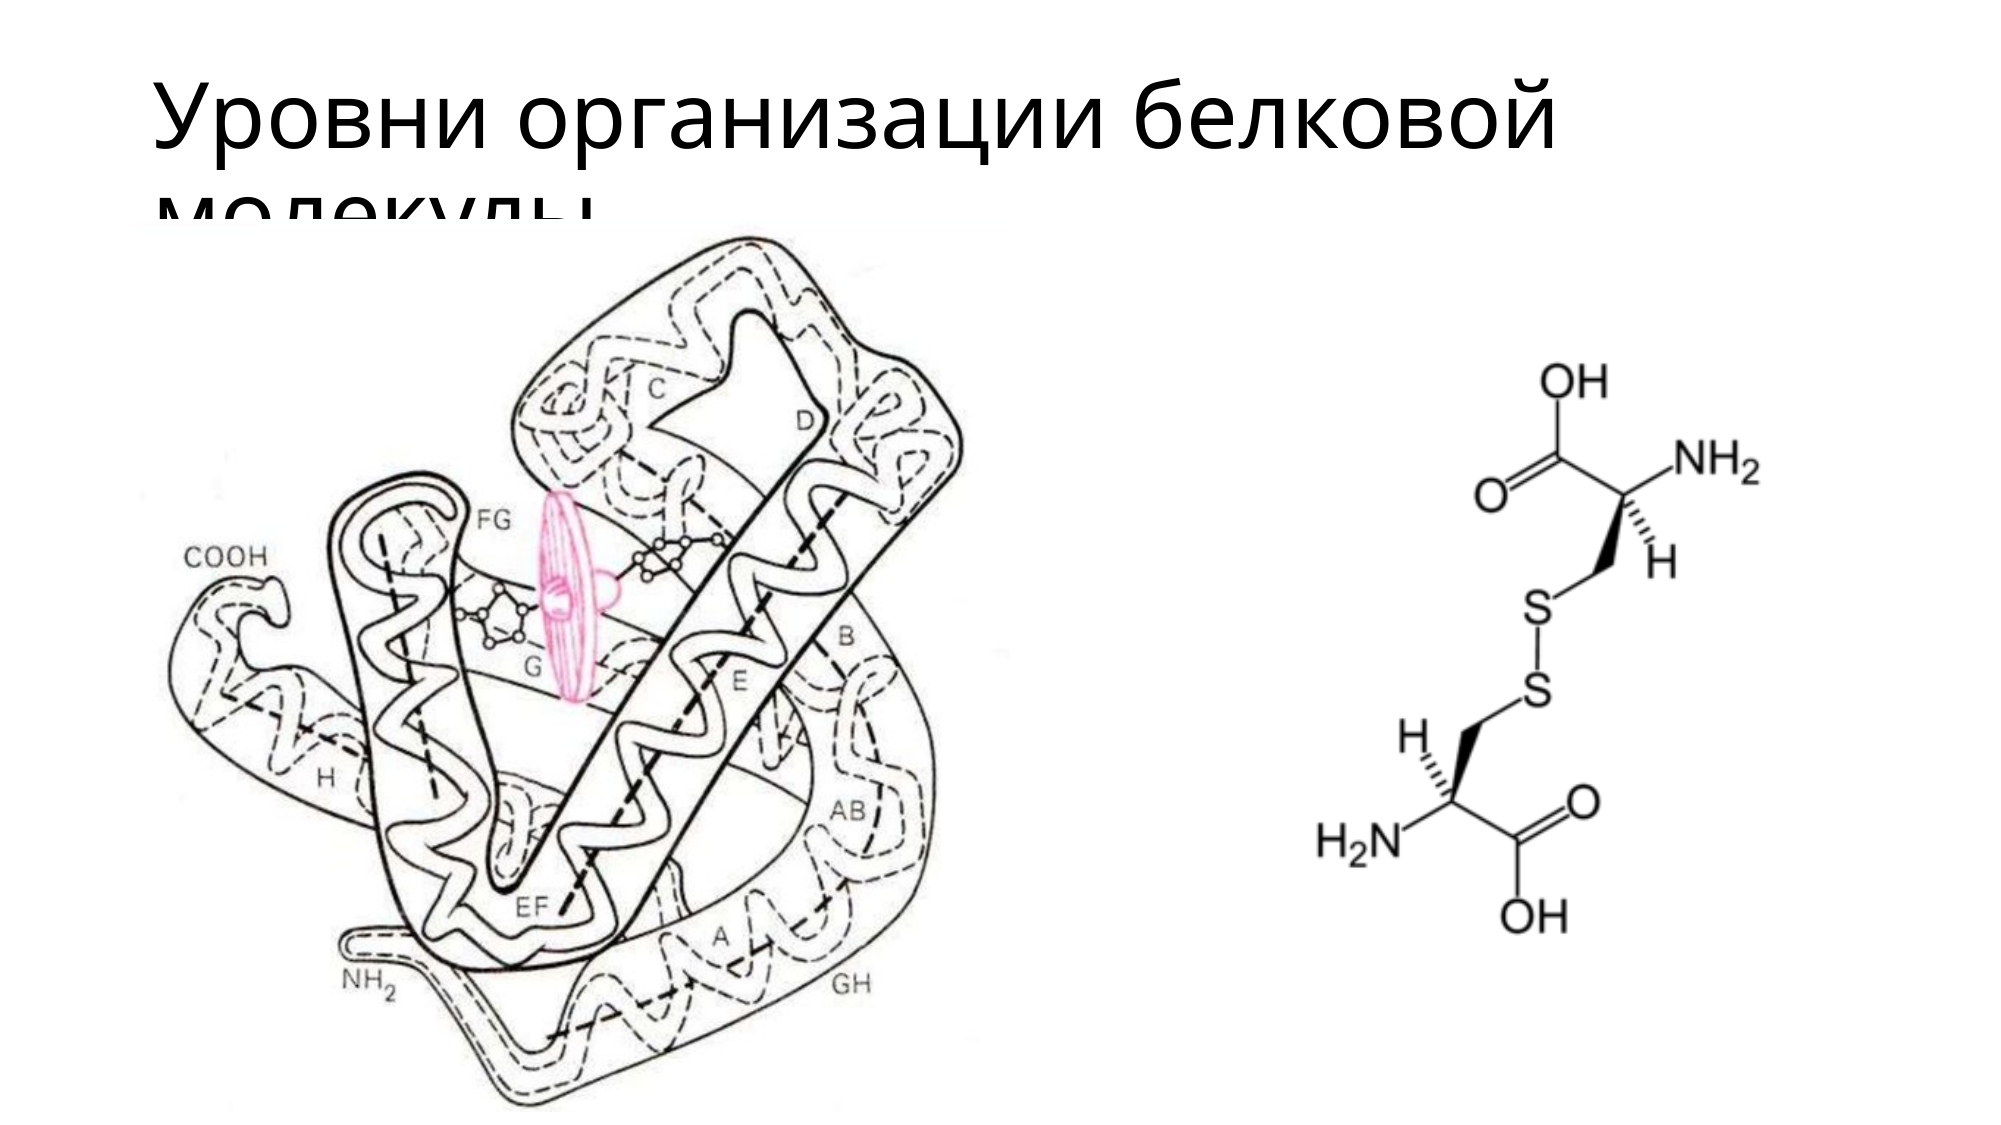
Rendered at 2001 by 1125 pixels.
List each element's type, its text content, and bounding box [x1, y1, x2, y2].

picture [137, 219, 1011, 1112]
title Уровни организации белковой молекулы [137, 59, 1863, 278]
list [1299, 345, 1778, 953]
